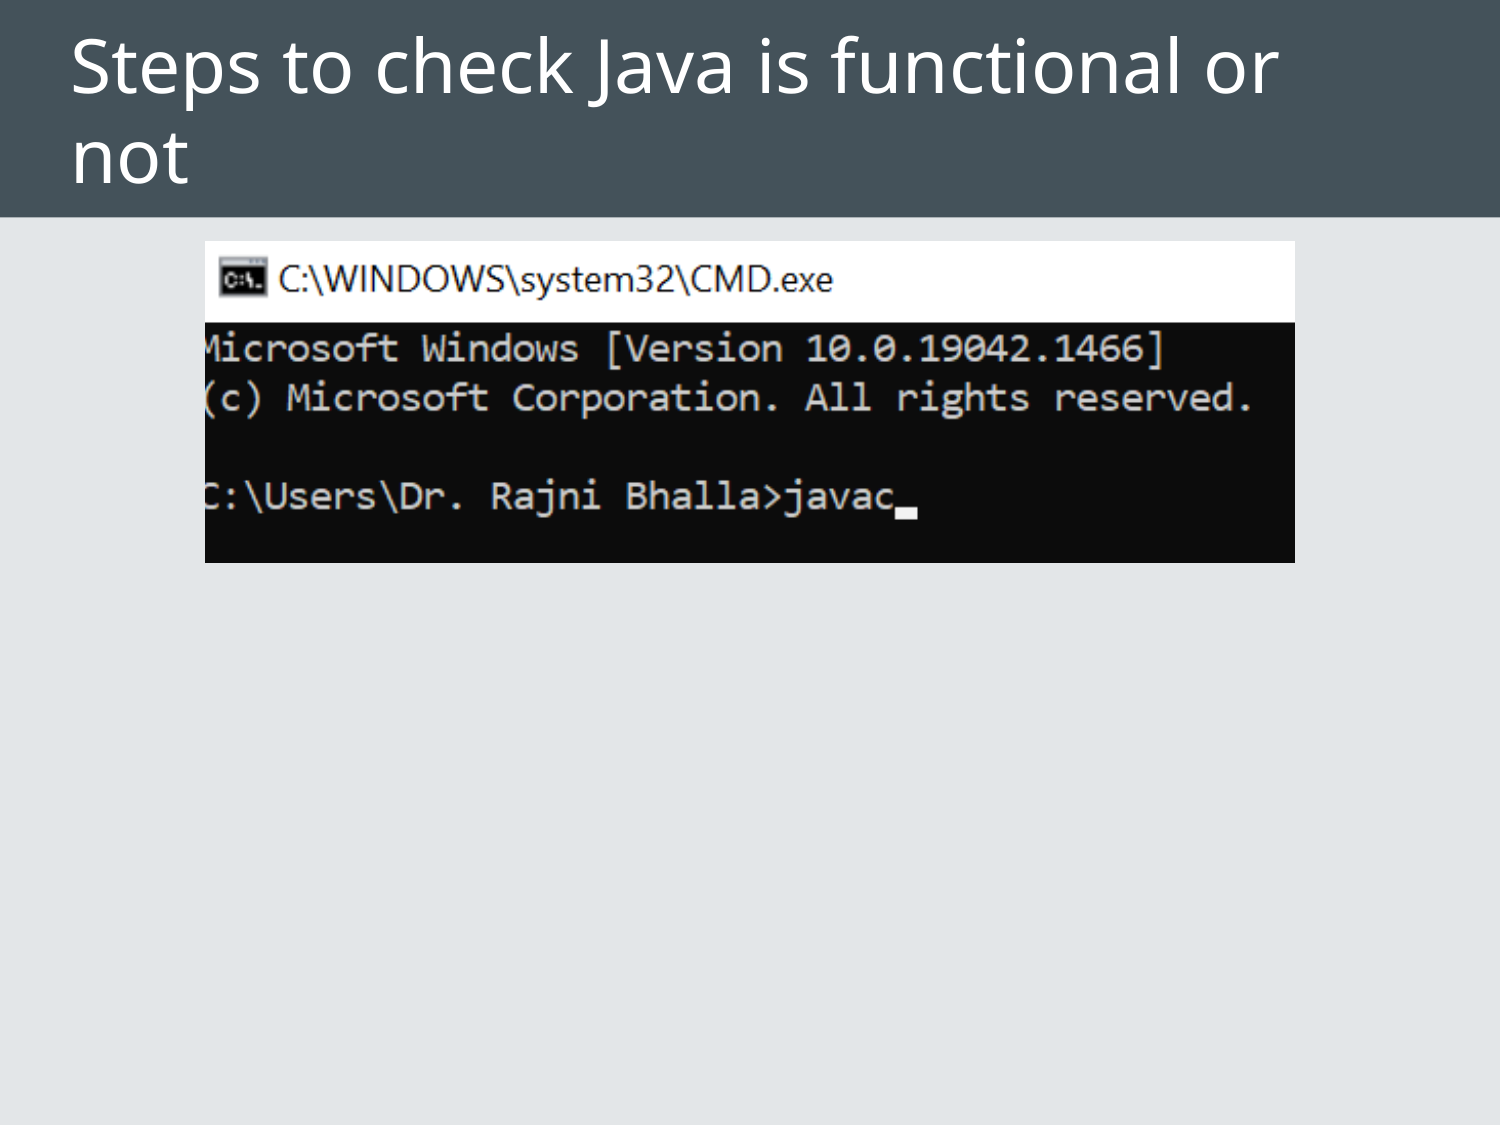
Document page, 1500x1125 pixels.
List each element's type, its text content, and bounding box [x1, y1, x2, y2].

picture [205, 241, 1295, 563]
title Steps to check Java is functional or not [55, 0, 1432, 218]
